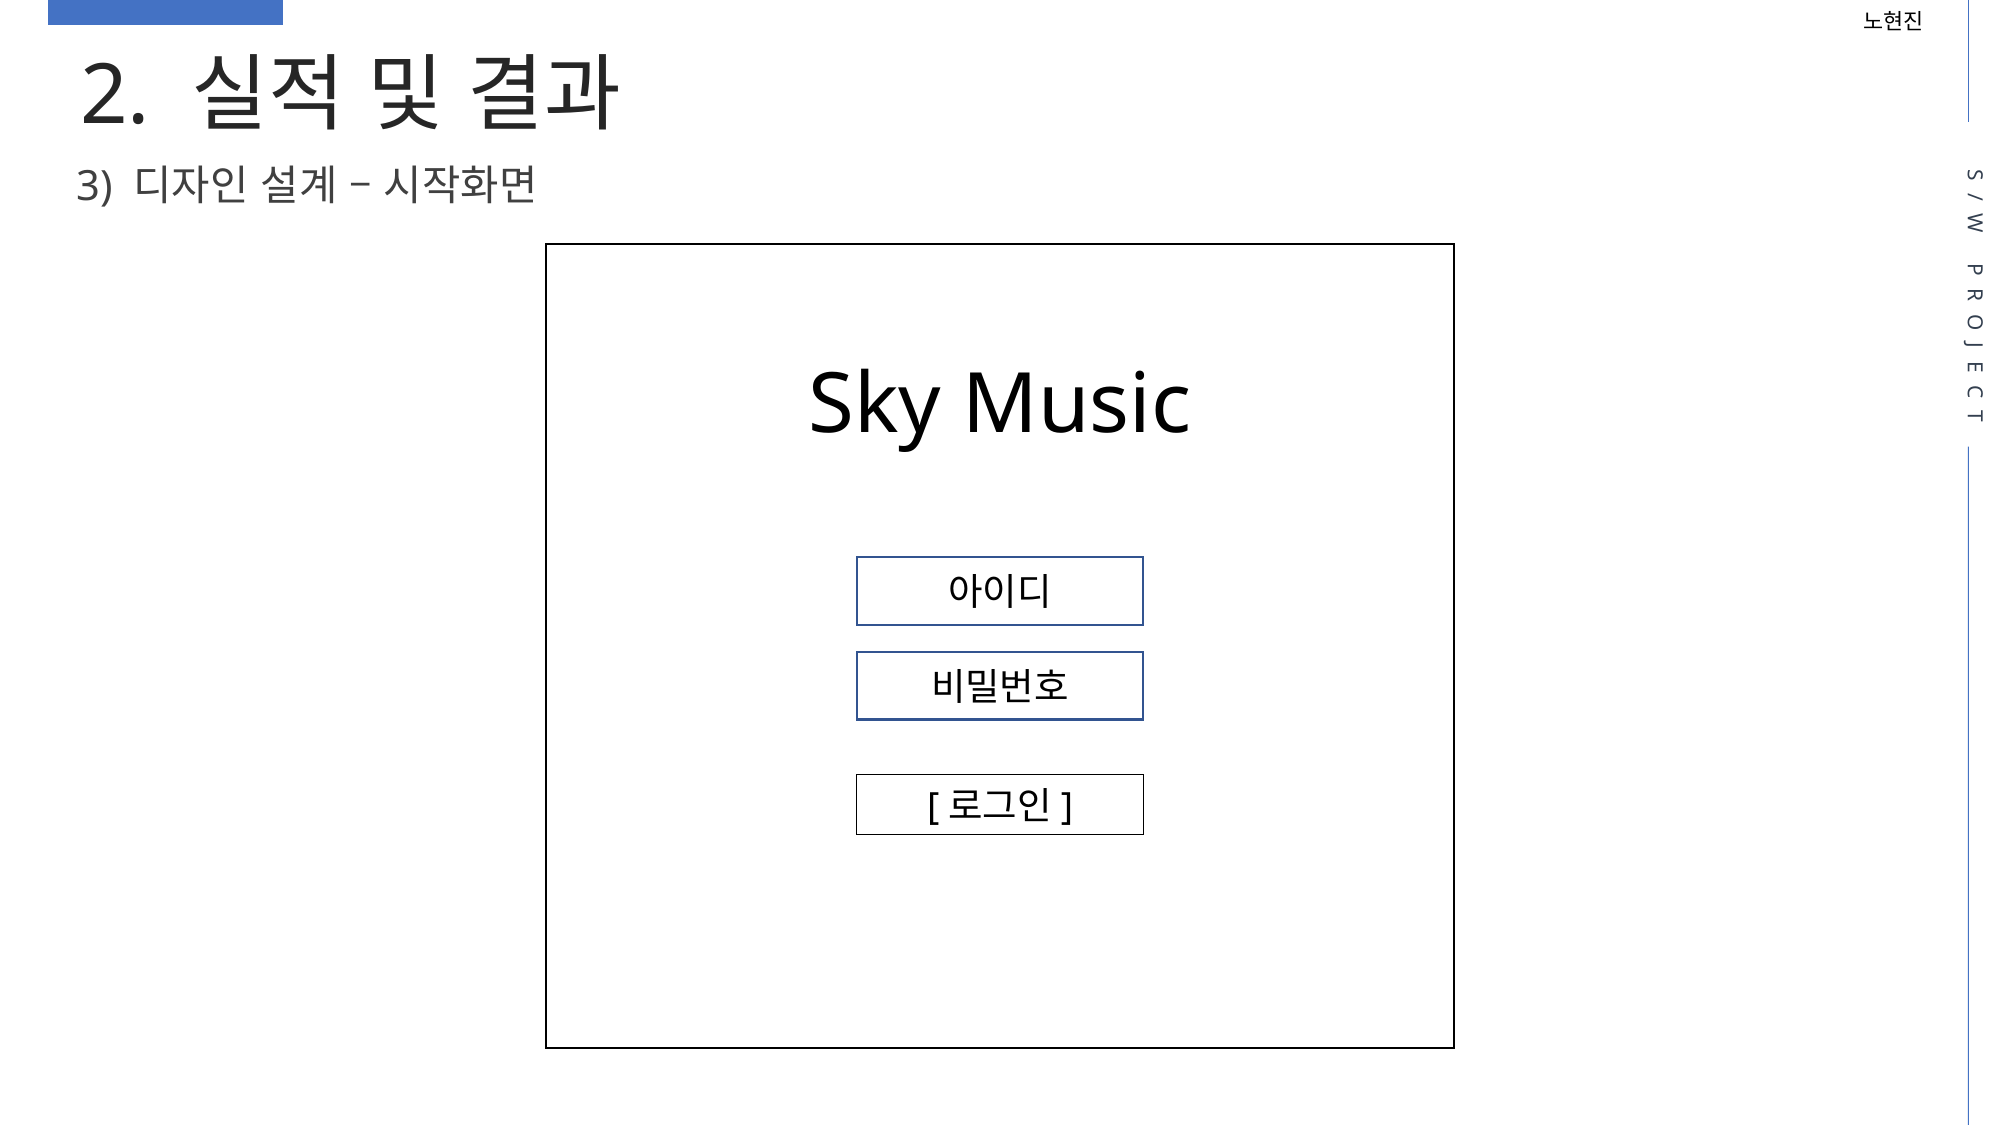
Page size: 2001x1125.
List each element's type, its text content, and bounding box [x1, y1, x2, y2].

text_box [545, 243, 1455, 1048]
text_box 2. 실적 및 결과 [65, 32, 636, 148]
text_box 3) 디자인 설계 – 시작화면 [61, 151, 553, 217]
text_box S/W PROJECT [1940, 154, 1997, 447]
text_box [47, 0, 284, 26]
text_box 노현진 [1849, 0, 1952, 41]
